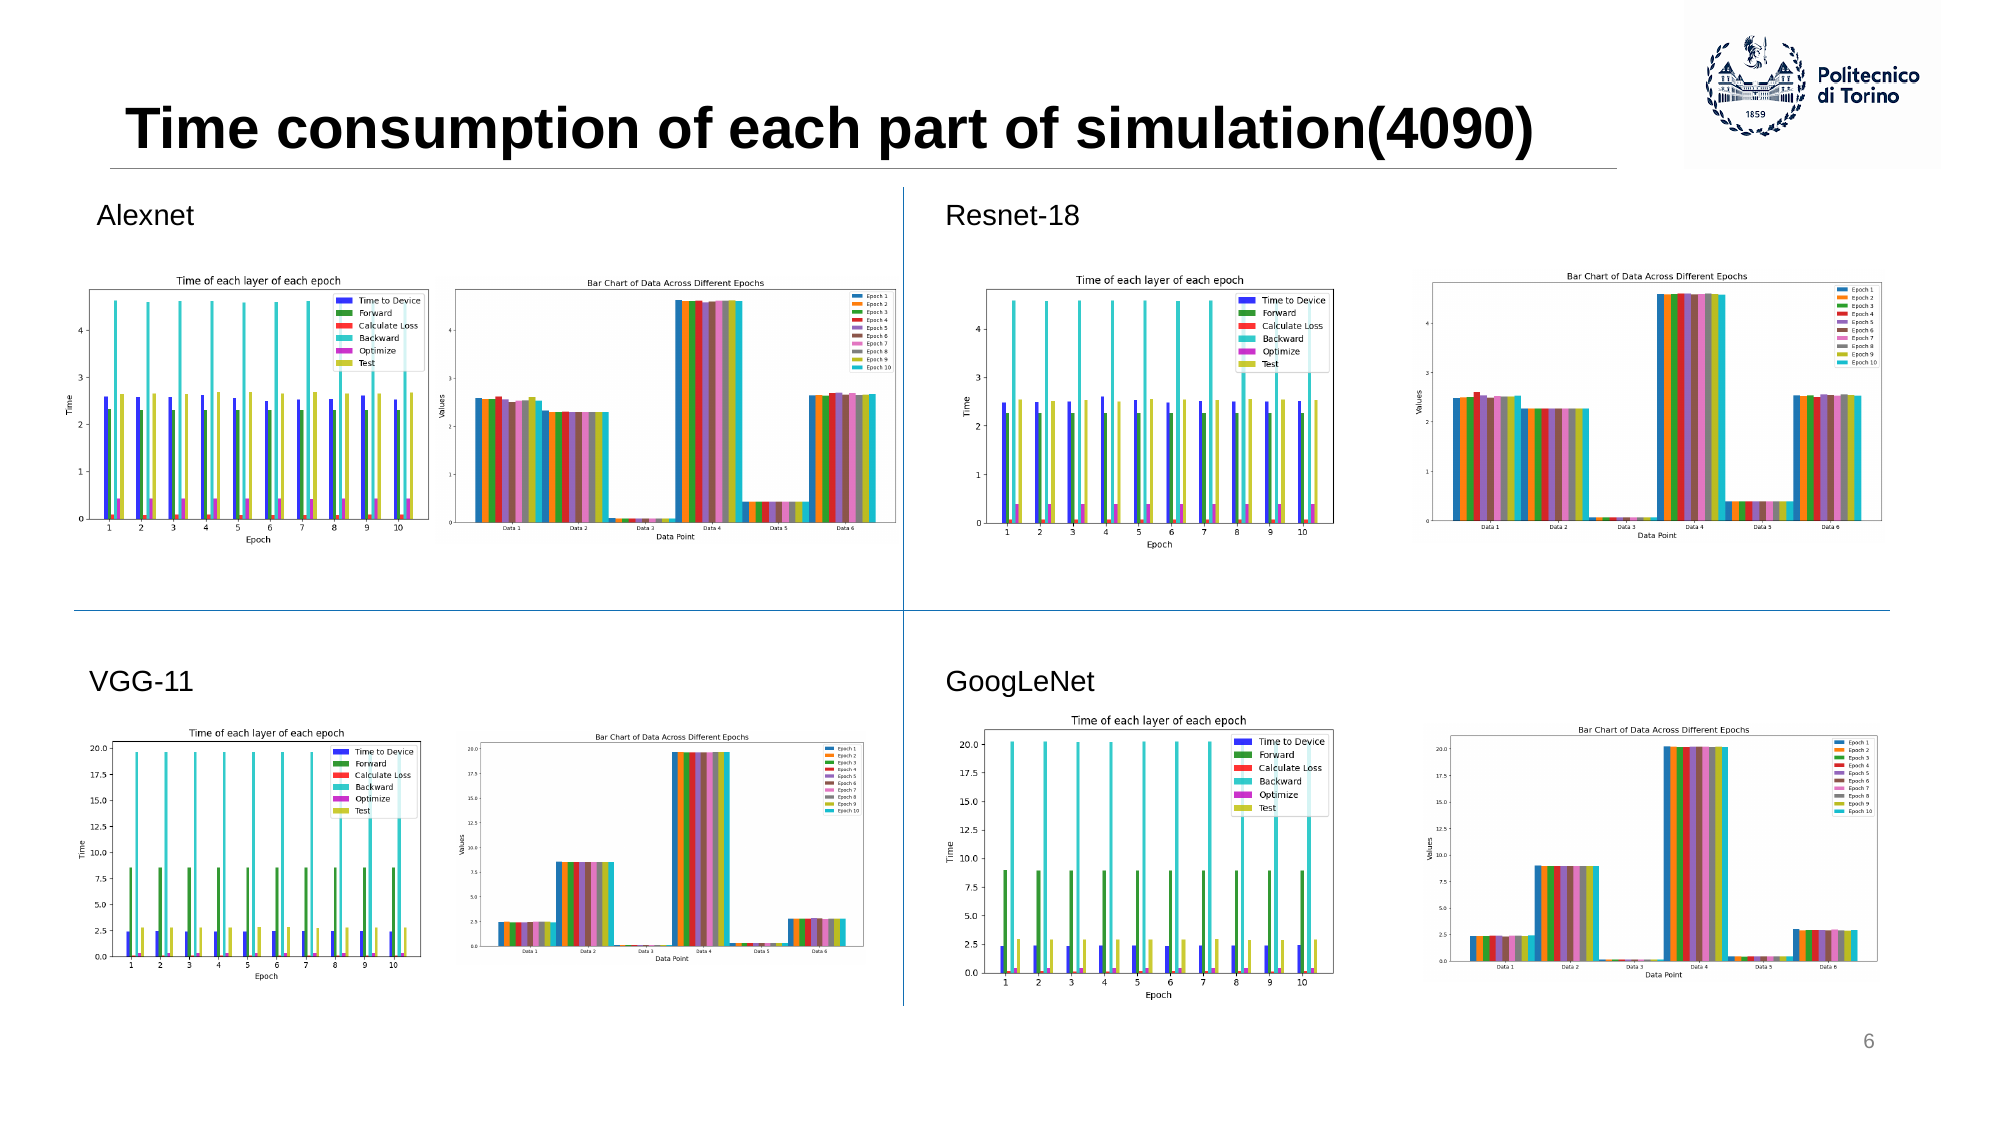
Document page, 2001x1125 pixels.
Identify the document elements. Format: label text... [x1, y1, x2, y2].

picture [940, 709, 1339, 1006]
picture [60, 270, 434, 550]
slide_number 6 [1412, 1023, 1890, 1058]
picture [73, 723, 426, 986]
title Time consumption of each part of simulation(4090) [109, 0, 1617, 169]
text_box GoogLeNet [930, 654, 1111, 705]
picture [957, 269, 1339, 555]
picture [456, 731, 866, 965]
picture [1423, 723, 1880, 983]
picture [1412, 269, 1885, 543]
text_box Resnet-18 [930, 188, 1096, 239]
picture [435, 276, 899, 544]
text_box VGG-11 [74, 654, 210, 705]
text_box Alexnet [81, 188, 210, 239]
picture [1617, 0, 2000, 169]
